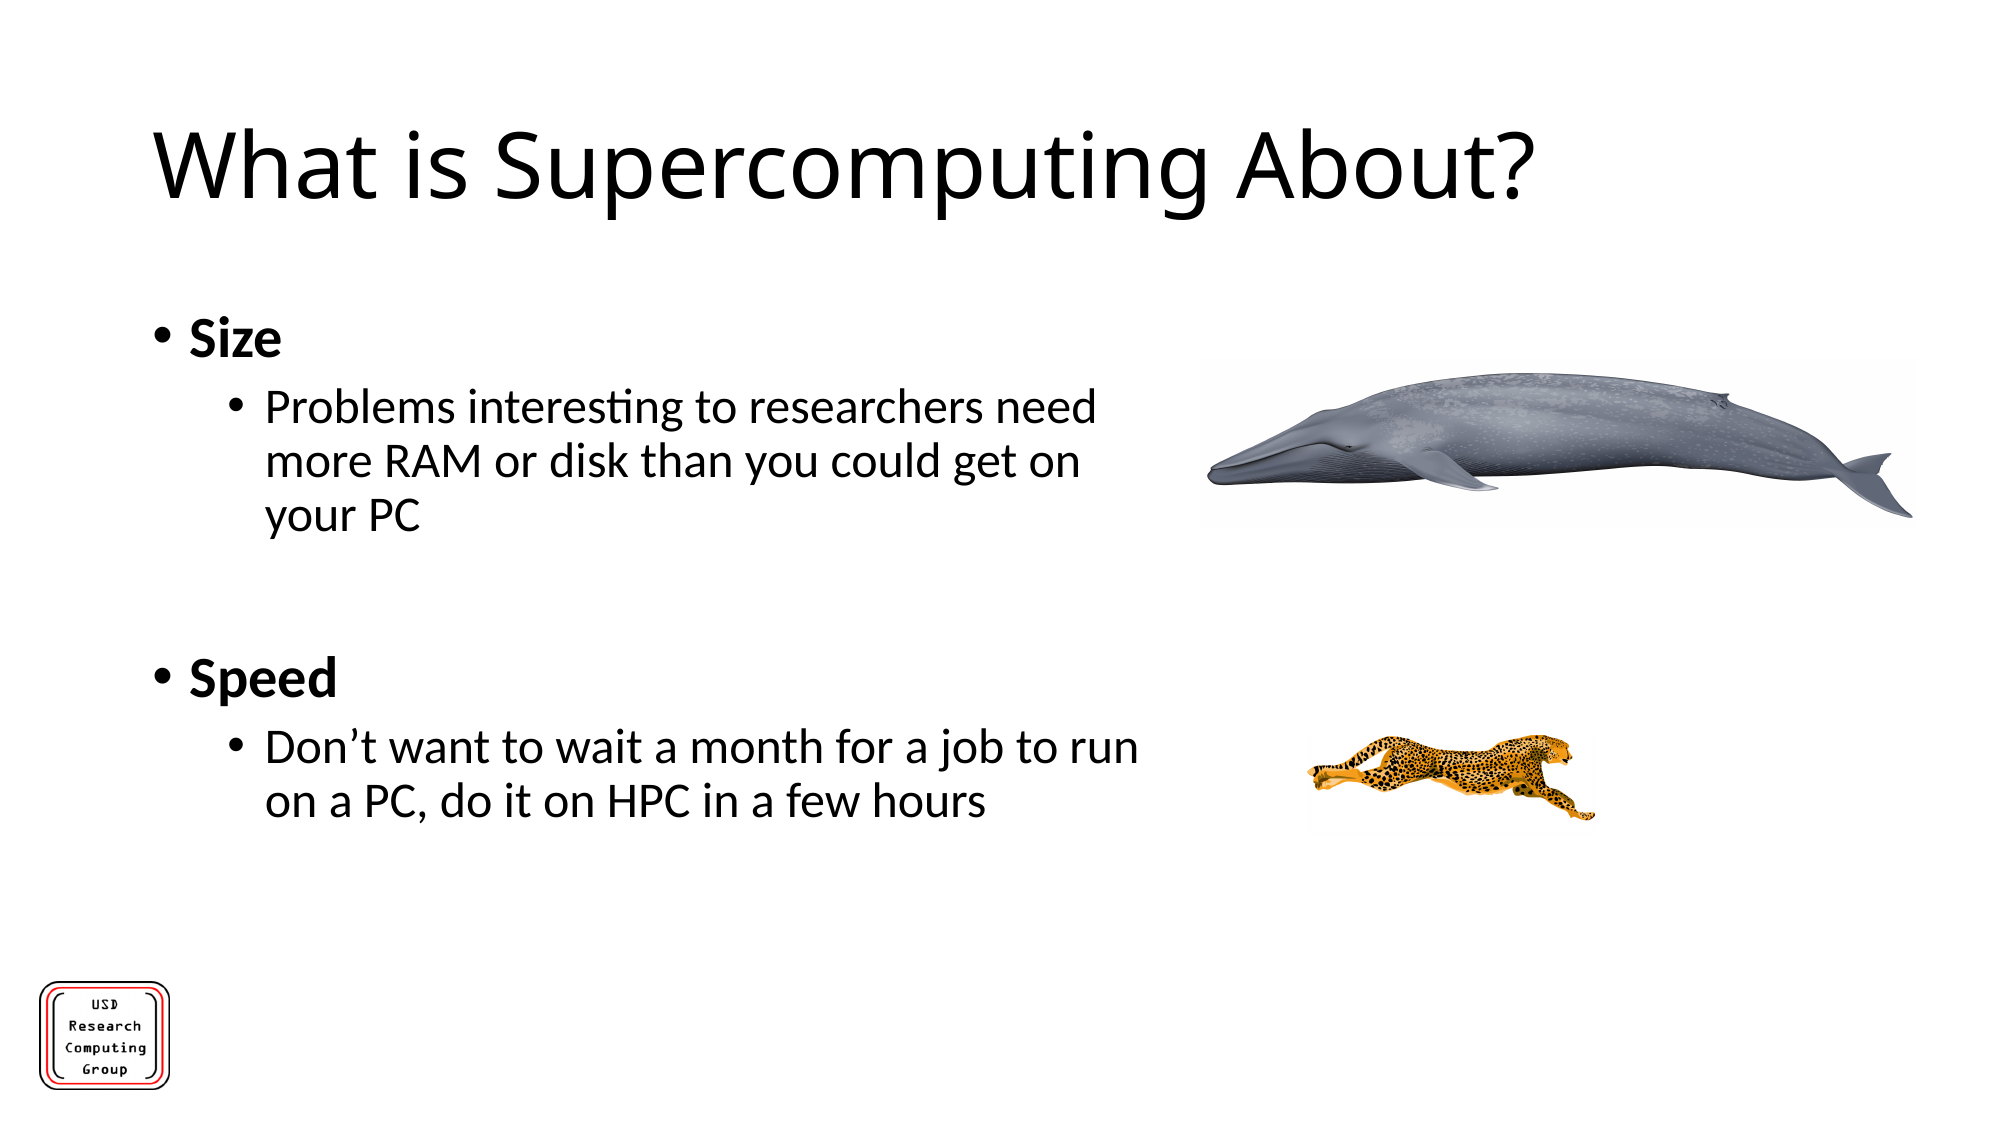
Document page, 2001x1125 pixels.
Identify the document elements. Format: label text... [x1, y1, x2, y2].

title What is Supercomputing About? [137, 59, 1863, 278]
list Size Problems interesting to researchers need more RAM or disk than you could get on your PC Speed Don’t want to wait a month for a job to run on a PC, do it on HPC in a few hours [137, 299, 1169, 1014]
picture [39, 981, 170, 1090]
picture [1200, 358, 1917, 527]
picture [1307, 735, 1597, 836]
